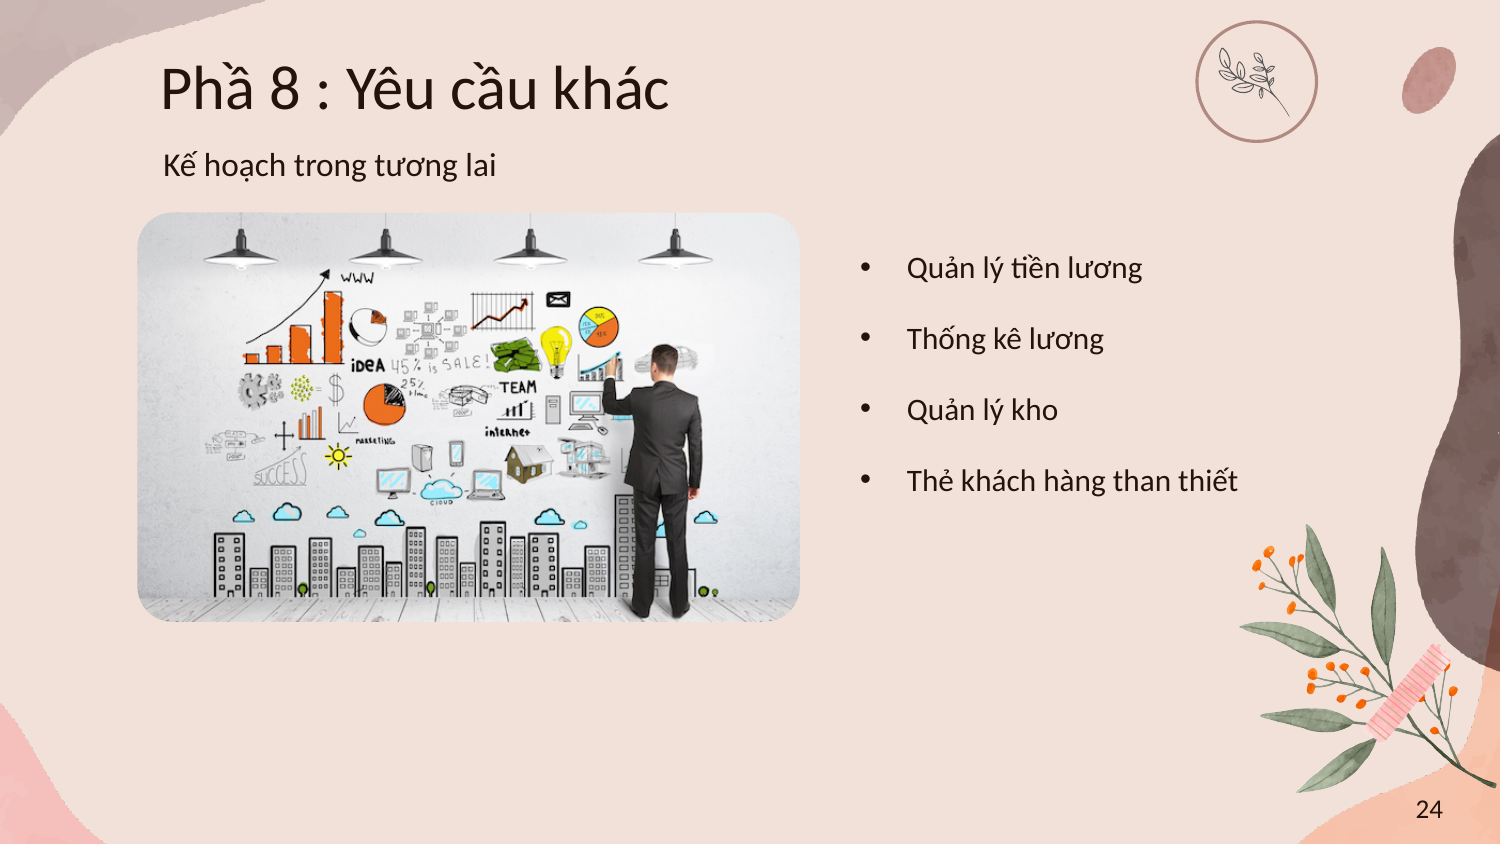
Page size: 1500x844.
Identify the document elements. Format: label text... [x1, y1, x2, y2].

text_box Quản lý tiền lương Thống kê lương Quản lý kho Thẻ khách hàng than thiết [845, 232, 1339, 602]
text_box [1218, 47, 1290, 118]
subtitle Kế hoạch trong tương lai [137, 127, 524, 211]
title Phầ 8 : Yêu cầu khác [115, 32, 731, 127]
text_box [1212, 495, 1500, 844]
picture [0, 0, 1500, 844]
text_box [1196, 21, 1317, 142]
